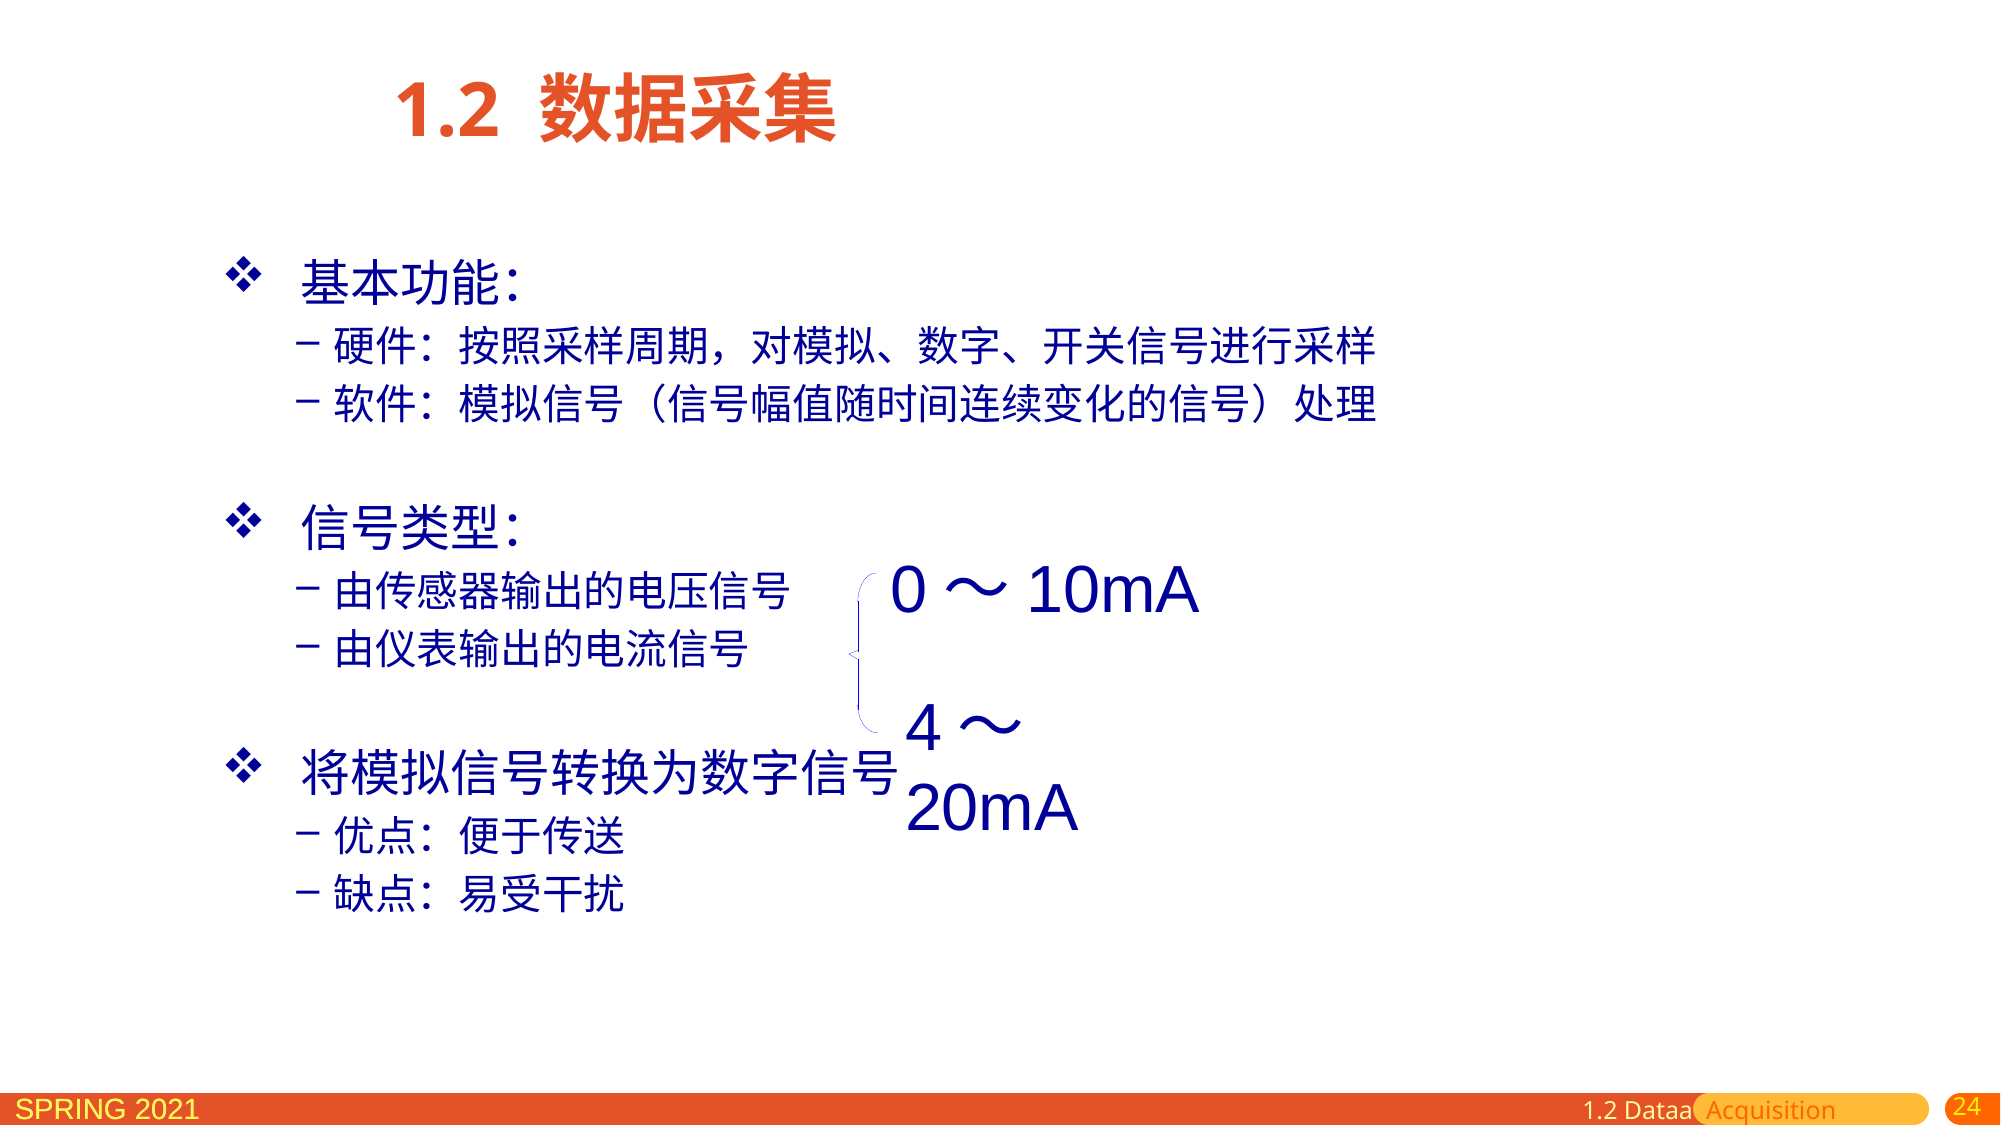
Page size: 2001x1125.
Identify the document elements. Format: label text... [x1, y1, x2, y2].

title 1.2 数据采集 [184, 29, 1048, 184]
text_box 基本功能： 硬件：按照采样周期，对模拟、数字、开关信号进行采样 软件：模拟信号（信号幅值随时间连续变化的信号）处理 信号类型： 由传感器输出的电压信号 由仪表输出的电流信号 将模拟信号转换为数字信号 优点：便于传送 缺点：易受干扰 [206, 243, 1792, 1028]
footer 1.2 Dataa Acquisition [1567, 1094, 1934, 1125]
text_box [846, 538, 1208, 773]
slide_number 24 [1608, 1097, 1997, 1125]
